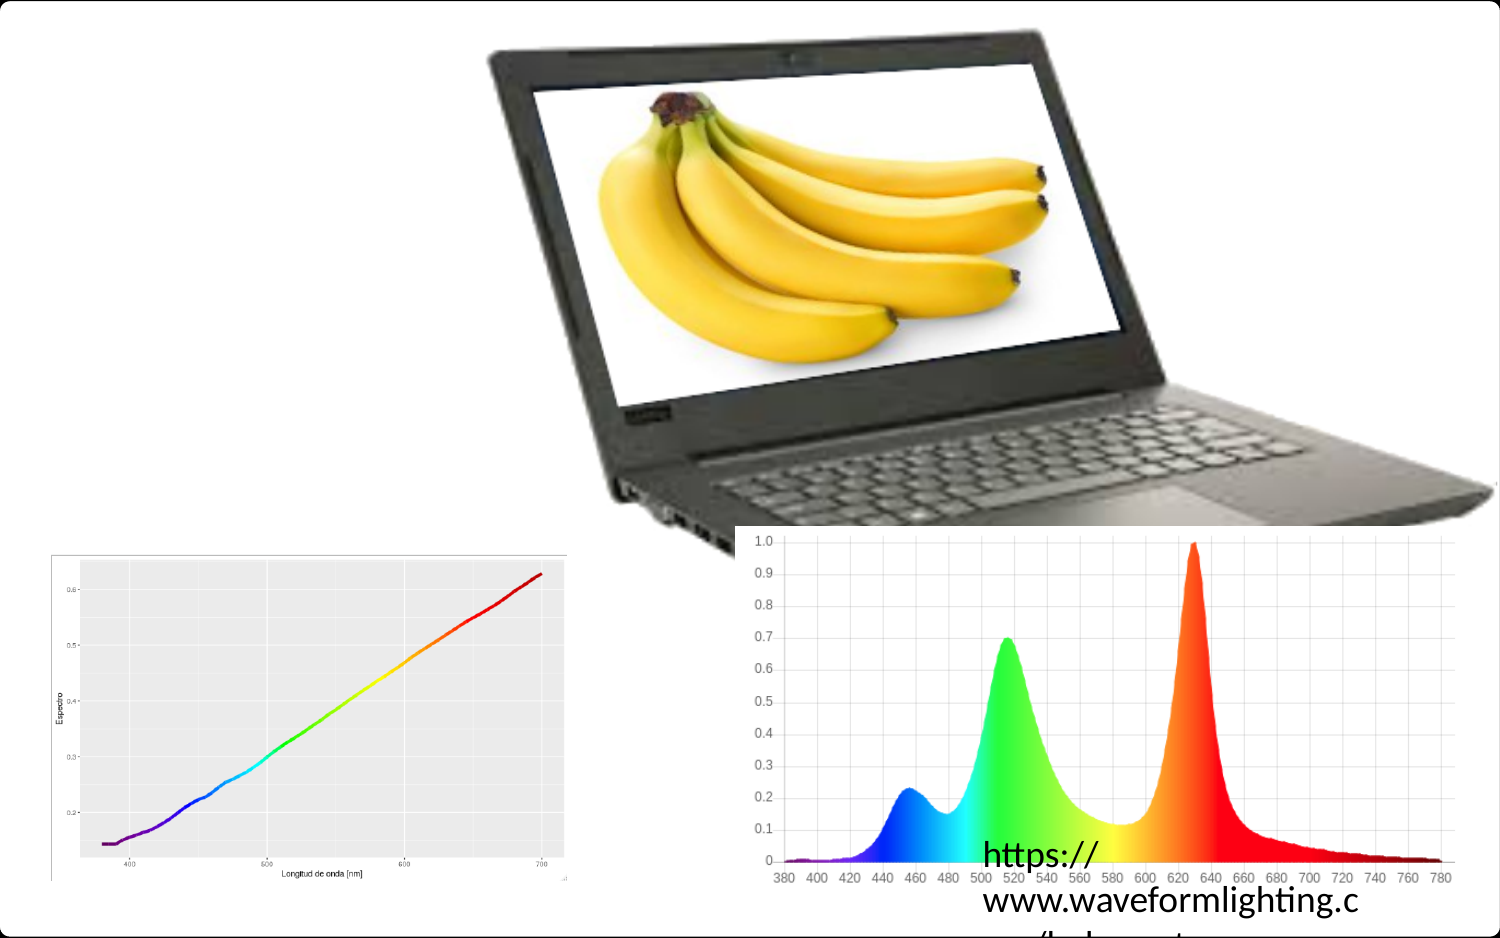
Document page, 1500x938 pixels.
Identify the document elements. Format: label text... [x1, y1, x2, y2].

picture [51, 26, 1499, 909]
text_box https://www.waveformlighting.com/led-spectrum-simulator [967, 909, 1385, 938]
